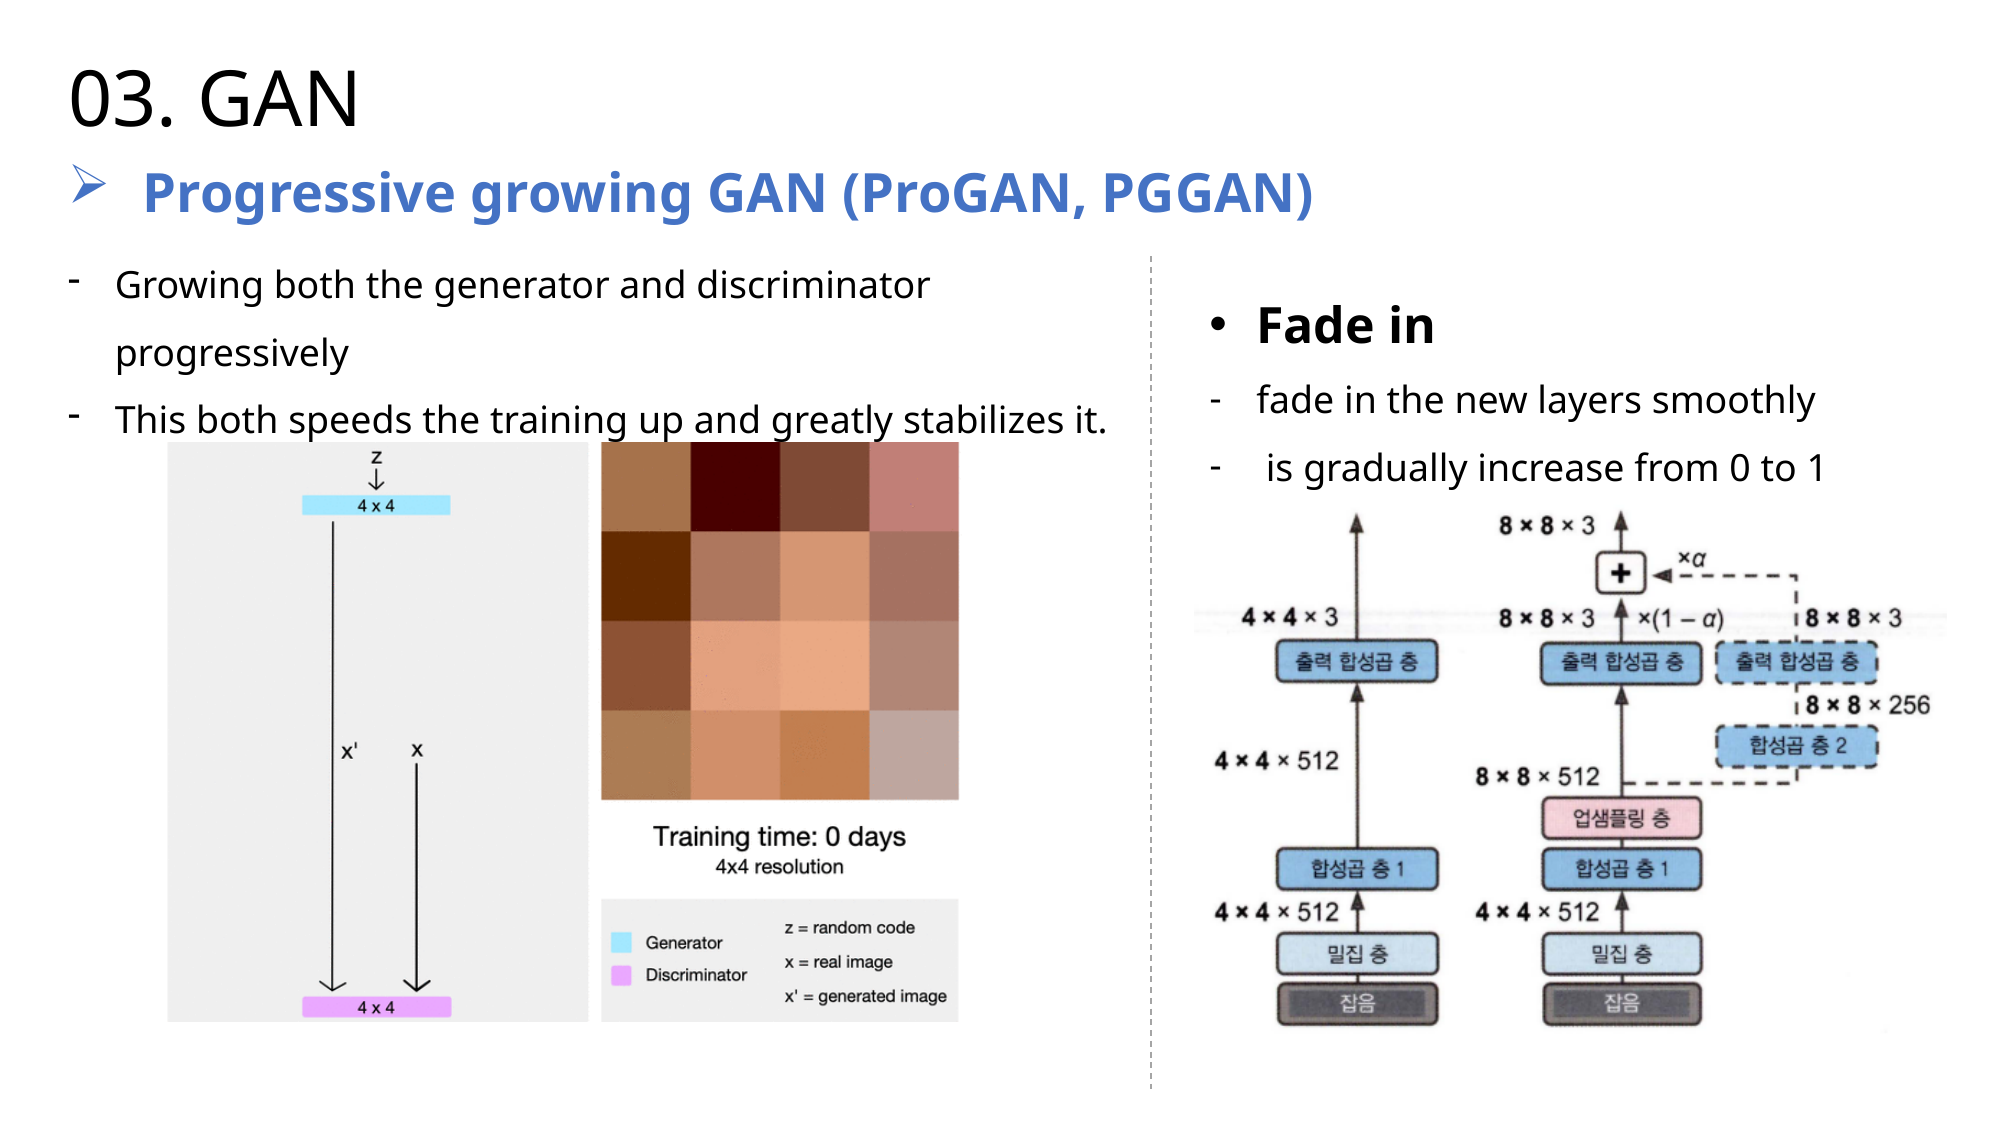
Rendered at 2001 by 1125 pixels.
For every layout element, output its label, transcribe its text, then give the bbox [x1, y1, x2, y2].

text_box Progressive growing GAN (ProGAN, PGGAN) [53, 150, 1374, 231]
text_box 03. GAN [53, 51, 1947, 151]
picture [1194, 504, 1947, 1039]
text_box Growing both the generator and discriminator progressively This both speeds the training up and greatly stabilizes it. [53, 231, 1151, 449]
picture [53, 442, 1073, 1022]
